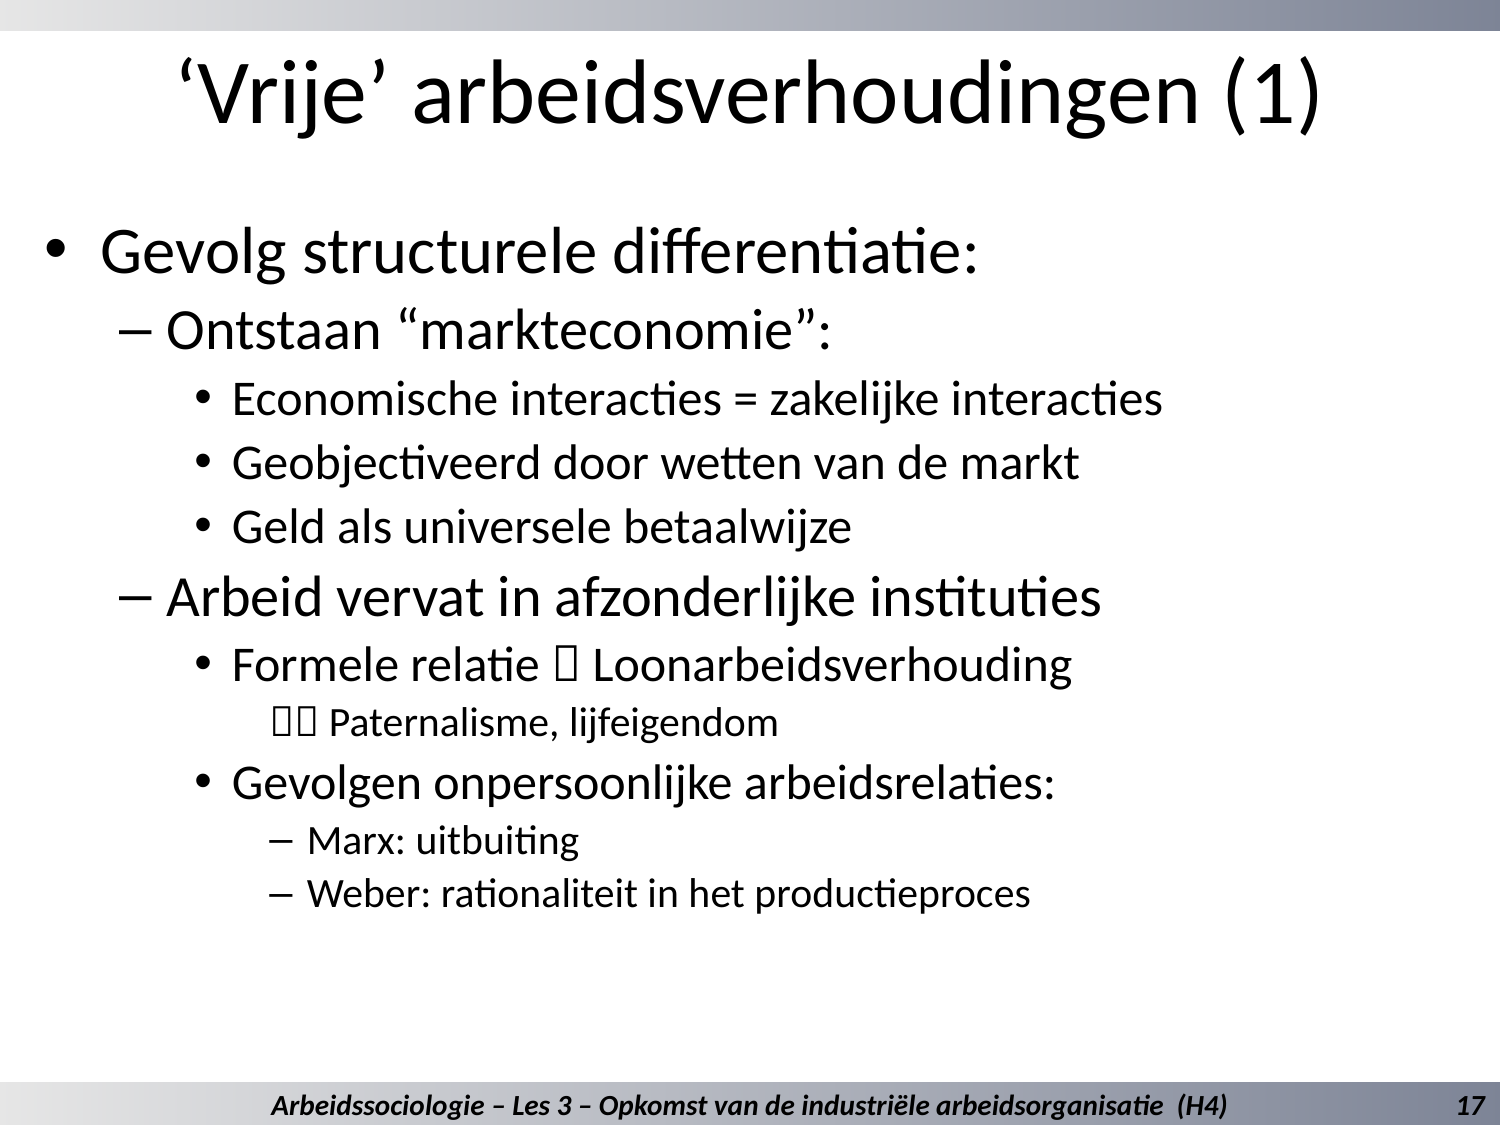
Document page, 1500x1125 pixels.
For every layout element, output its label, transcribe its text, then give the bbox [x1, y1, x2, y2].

list Gevolg structurele differentiatie: Ontstaan “markteconomie”: Economische interacties = zakelijke interacties Geobjectiveerd door wetten van de markt Geld als universele betaalwijze Arbeid vervat in afzonderlijke instituties Formele relatie  Loonarbeidsverhouding  Paternalisme, lijfeigendom Gevolgen onpersoonlijke arbeidsrelaties: Marx: uitbuiting Weber: rationaliteit in het productieproces [29, 208, 1459, 1059]
text_box 17 [1074, 1082, 1500, 1125]
footer Arbeidssociologie – Les 3 – Opkomst van de industriële arbeidsorganisatie (H4) [0, 1082, 1074, 1125]
title ‘Vrije’ arbeidsverhoudingen (1) [0, 31, 1500, 173]
text_box [0, 0, 1500, 31]
